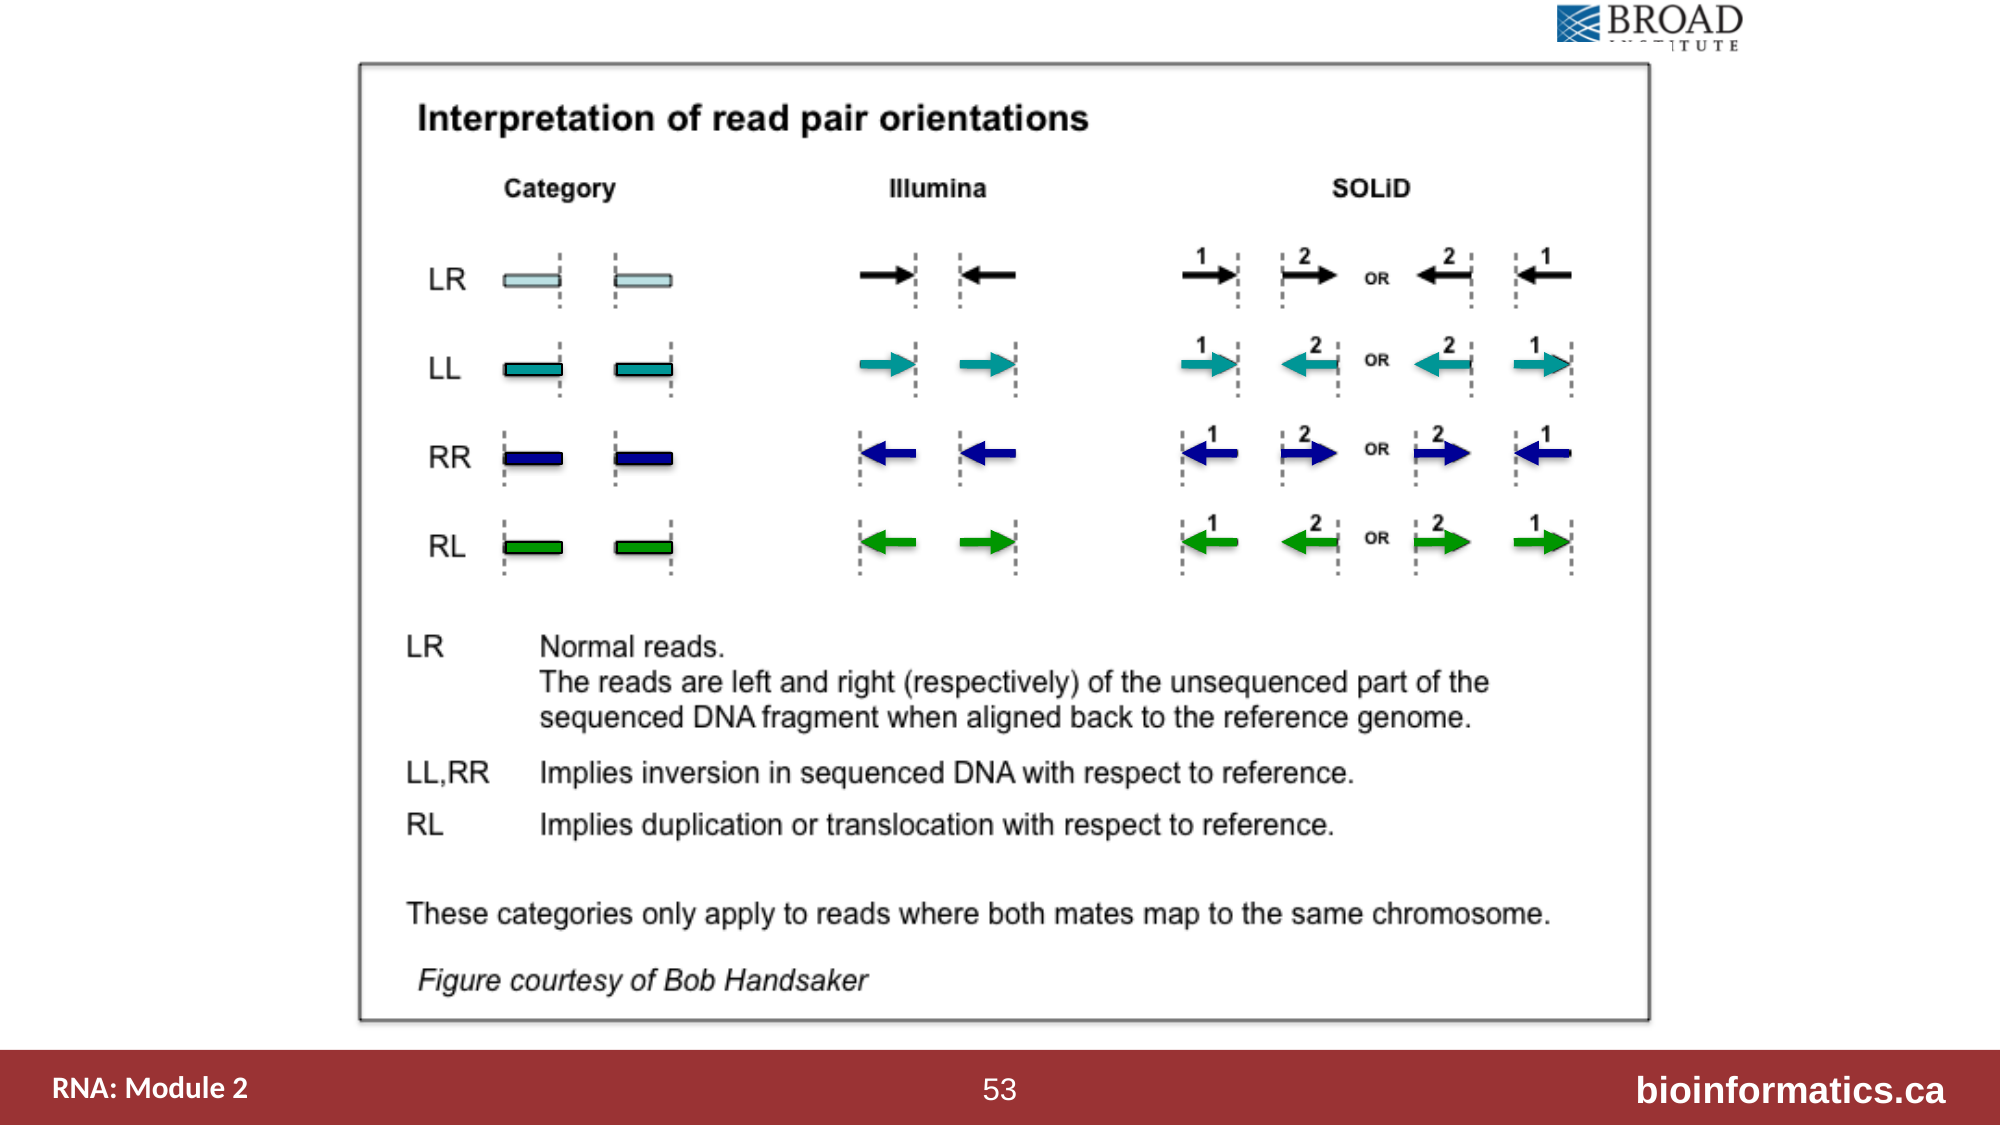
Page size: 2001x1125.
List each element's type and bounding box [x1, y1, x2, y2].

picture [338, 0, 1747, 1043]
text_box [461, 253, 1603, 554]
